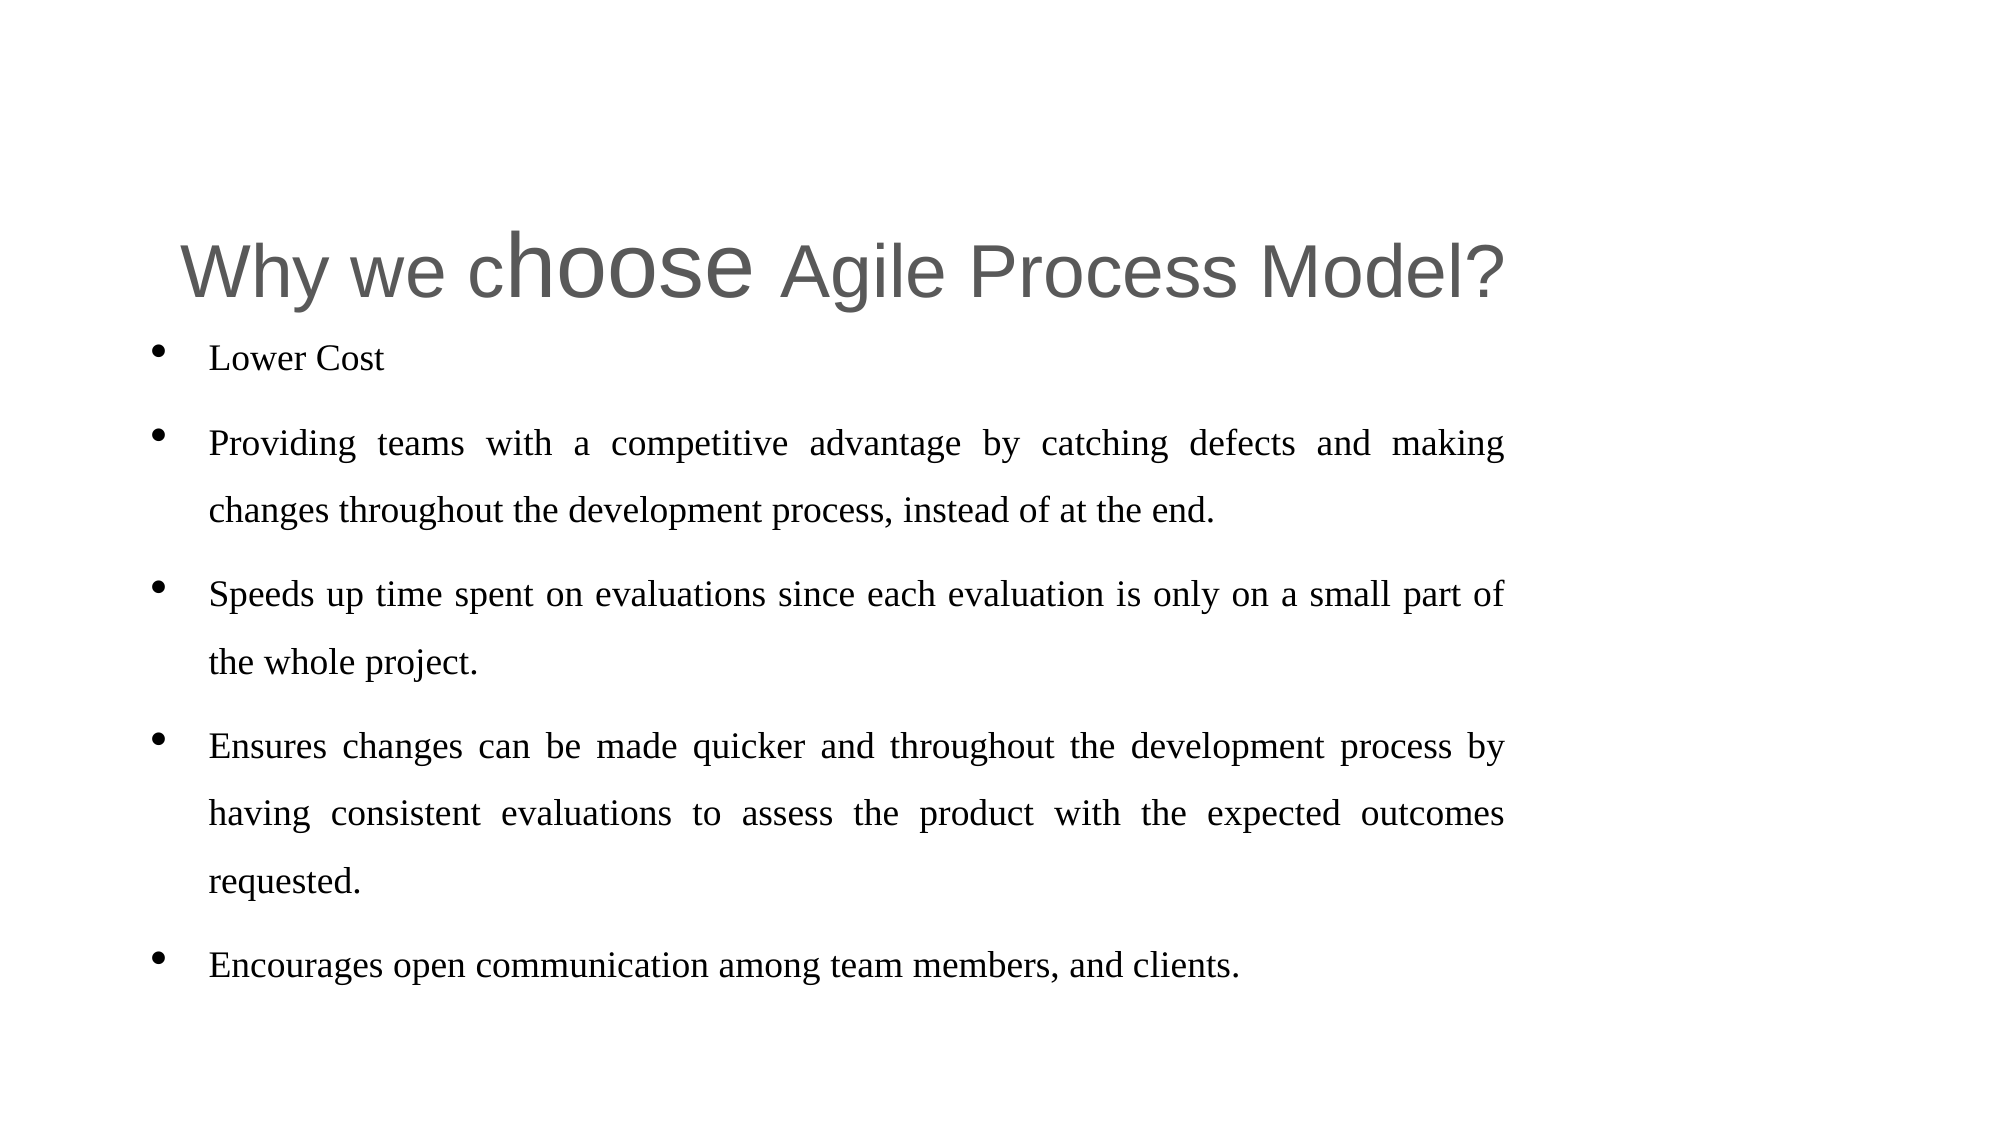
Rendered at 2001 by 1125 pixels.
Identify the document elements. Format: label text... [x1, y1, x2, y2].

text_box Why we choose Agile Process Model? [111, 152, 1522, 369]
text_box Lower Cost Providing teams with a competitive advantage by catching defects and making changes throughout the development process, instead of at the end. Speeds up time spent on evaluations since each evaluation is only on a small part of the whole project. Ensures changes can be made quicker and throughout the development process by having consistent evaluations to assess the product with the expected outcomes requested. Encourages open communication among team members, and clients. [137, 303, 1522, 1018]
